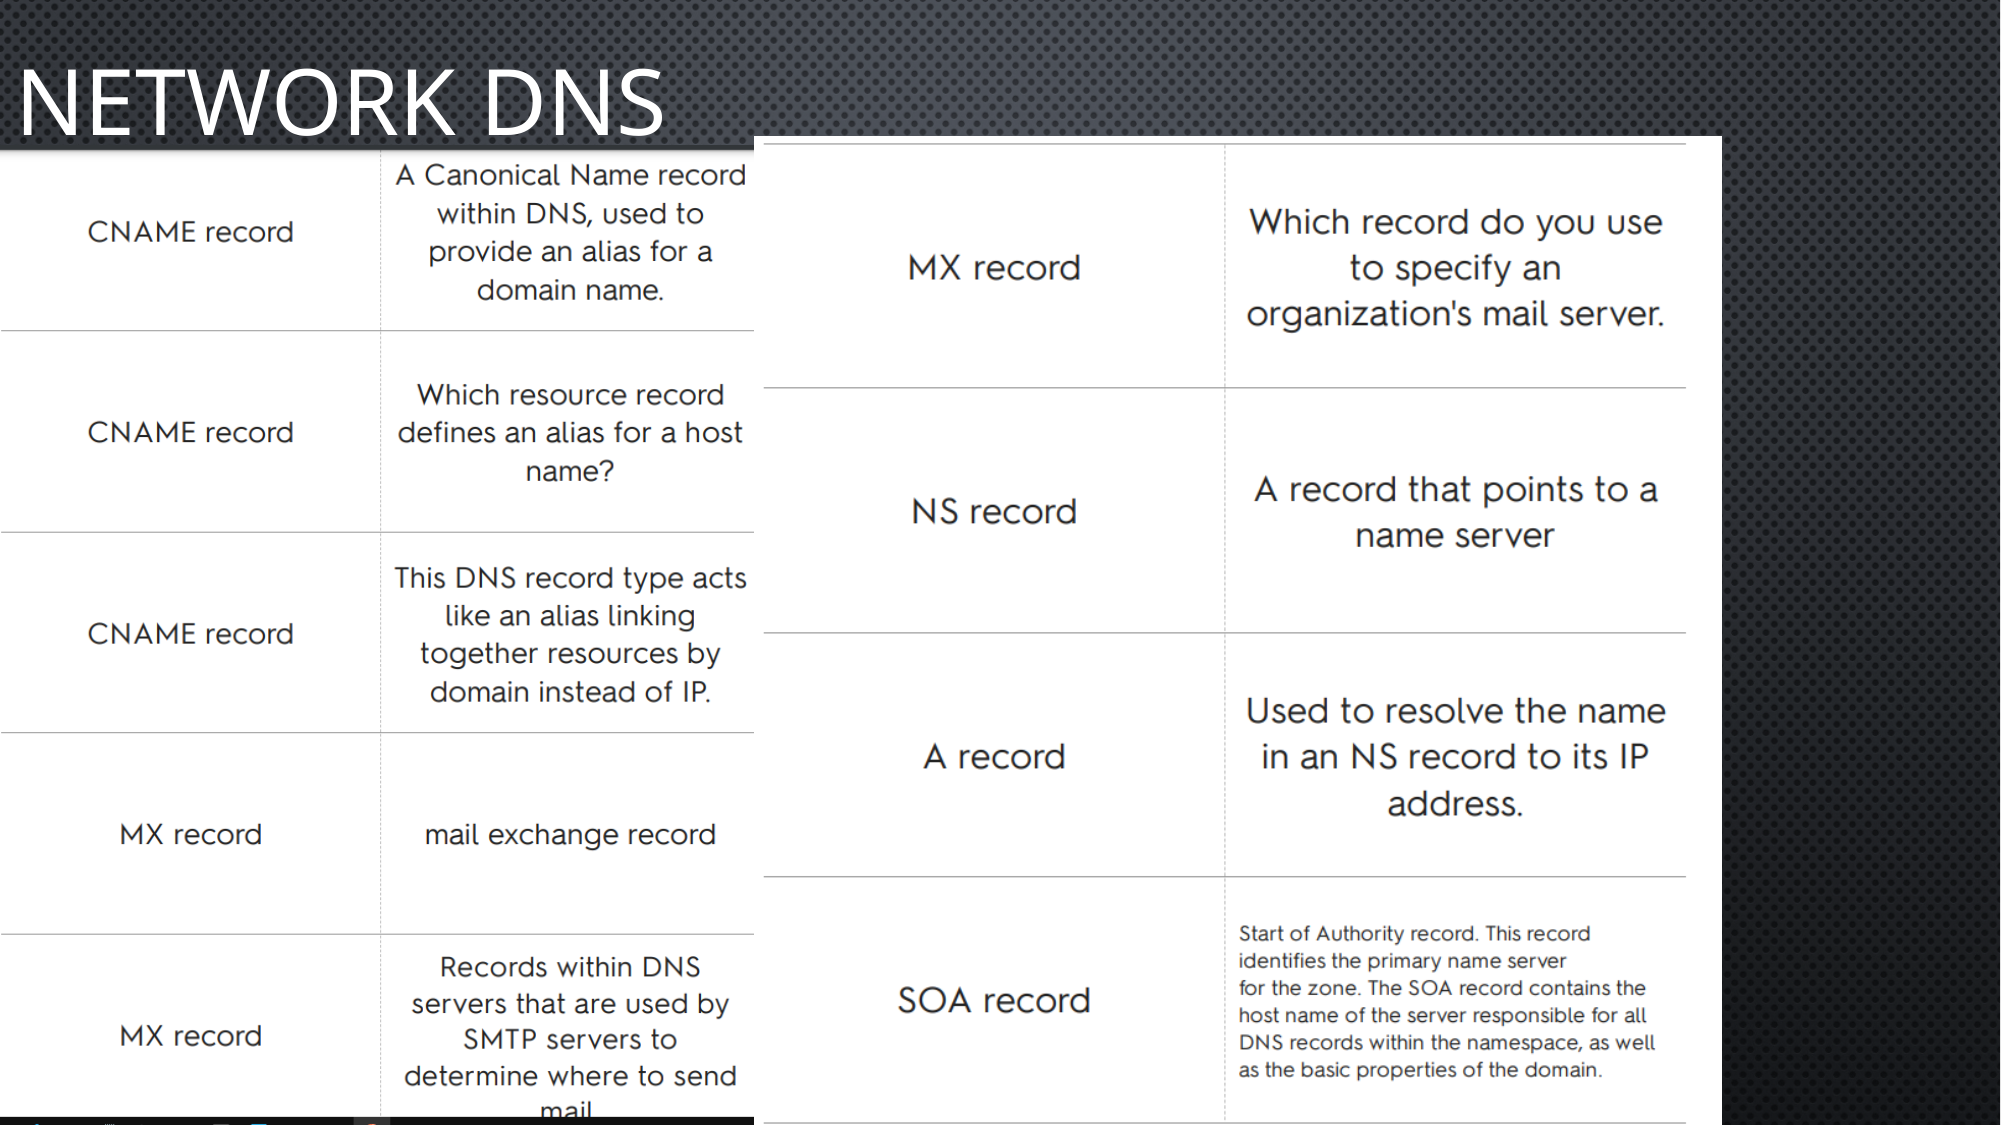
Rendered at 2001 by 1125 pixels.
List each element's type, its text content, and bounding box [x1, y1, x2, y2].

picture [0, 135, 1723, 1125]
title NETWORK DNS [0, 0, 696, 145]
